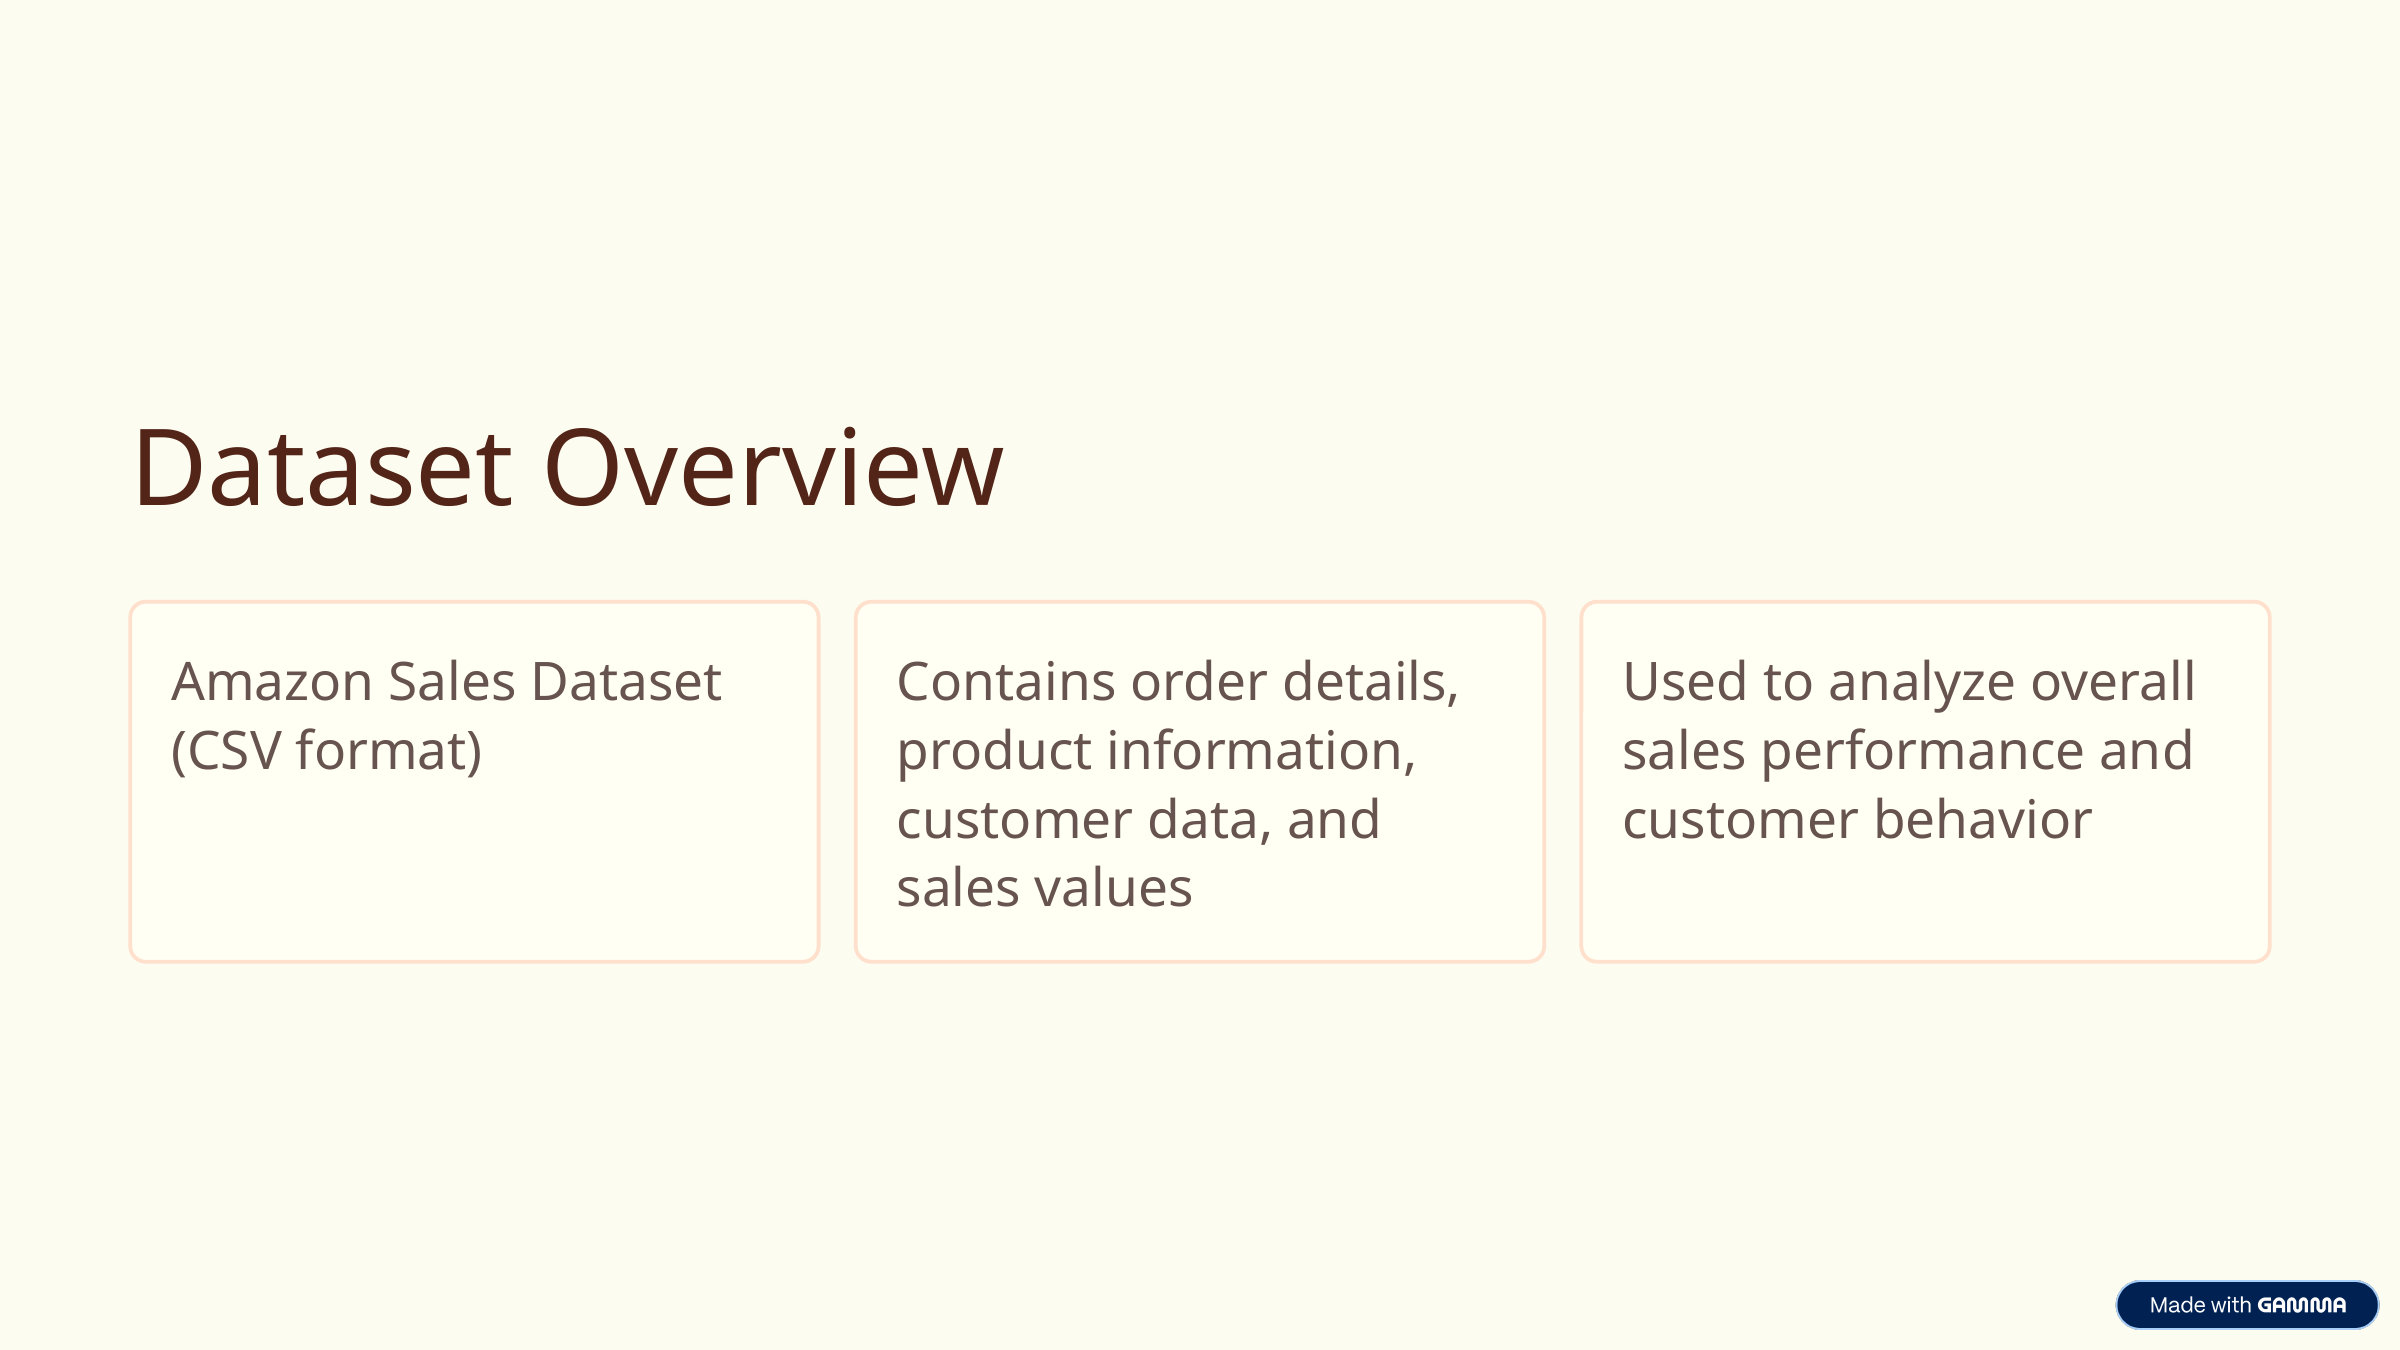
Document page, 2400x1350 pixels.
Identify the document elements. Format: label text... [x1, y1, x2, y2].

text_box [855, 601, 1545, 962]
text_box Contains order details, product information, customer data, and sales values [896, 642, 1504, 921]
text_box Used to analyze overall sales performance and customer behavior [1622, 642, 2229, 852]
text_box [1581, 601, 2270, 962]
text_box Amazon Sales Dataset (CSV format) [171, 642, 778, 782]
text_box [130, 601, 819, 962]
text_box Dataset Overview [130, 388, 1200, 528]
picture [2106, 1271, 2389, 1339]
